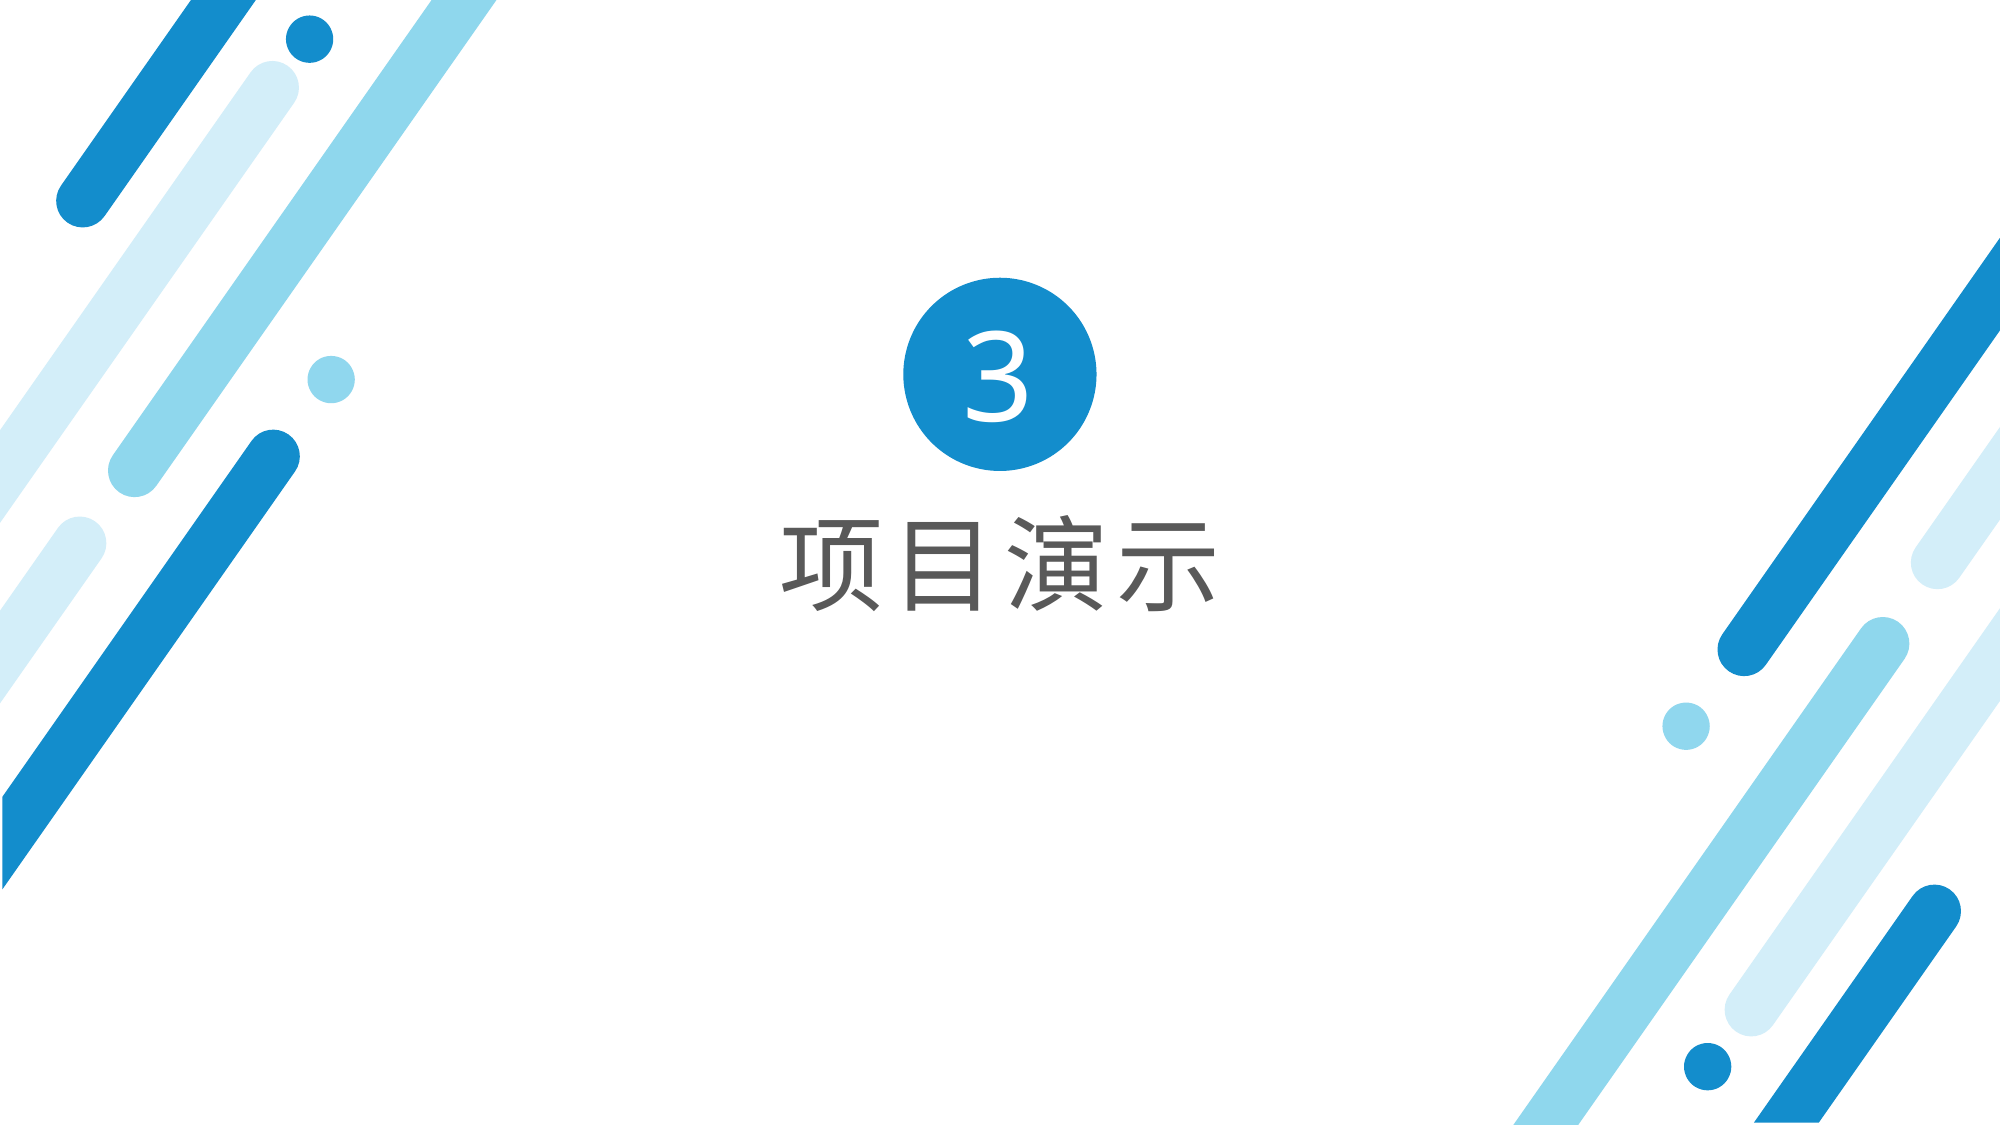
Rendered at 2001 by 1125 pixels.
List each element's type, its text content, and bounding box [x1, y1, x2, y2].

text_box [1953, 425, 2000, 492]
text_box [1716, 633, 1790, 678]
text_box [284, 14, 335, 64]
text_box [55, 0, 258, 229]
text_box [0, 633, 51, 706]
text_box [306, 354, 356, 405]
text_box [1820, 235, 2000, 492]
text_box [1, 633, 184, 893]
text_box [1661, 701, 1711, 751]
text_box [106, 0, 498, 492]
text_box 3 [900, 288, 1096, 454]
text_box [0, 59, 300, 492]
text_box [214, 428, 301, 492]
text_box 项目演示 [0, 492, 2000, 633]
text_box [1723, 633, 2000, 1038]
text_box [1752, 883, 1963, 1124]
text_box [1682, 1041, 1733, 1092]
text_box [943, 454, 1057, 472]
text_box [1512, 633, 1911, 1125]
text_box [954, 276, 1046, 288]
